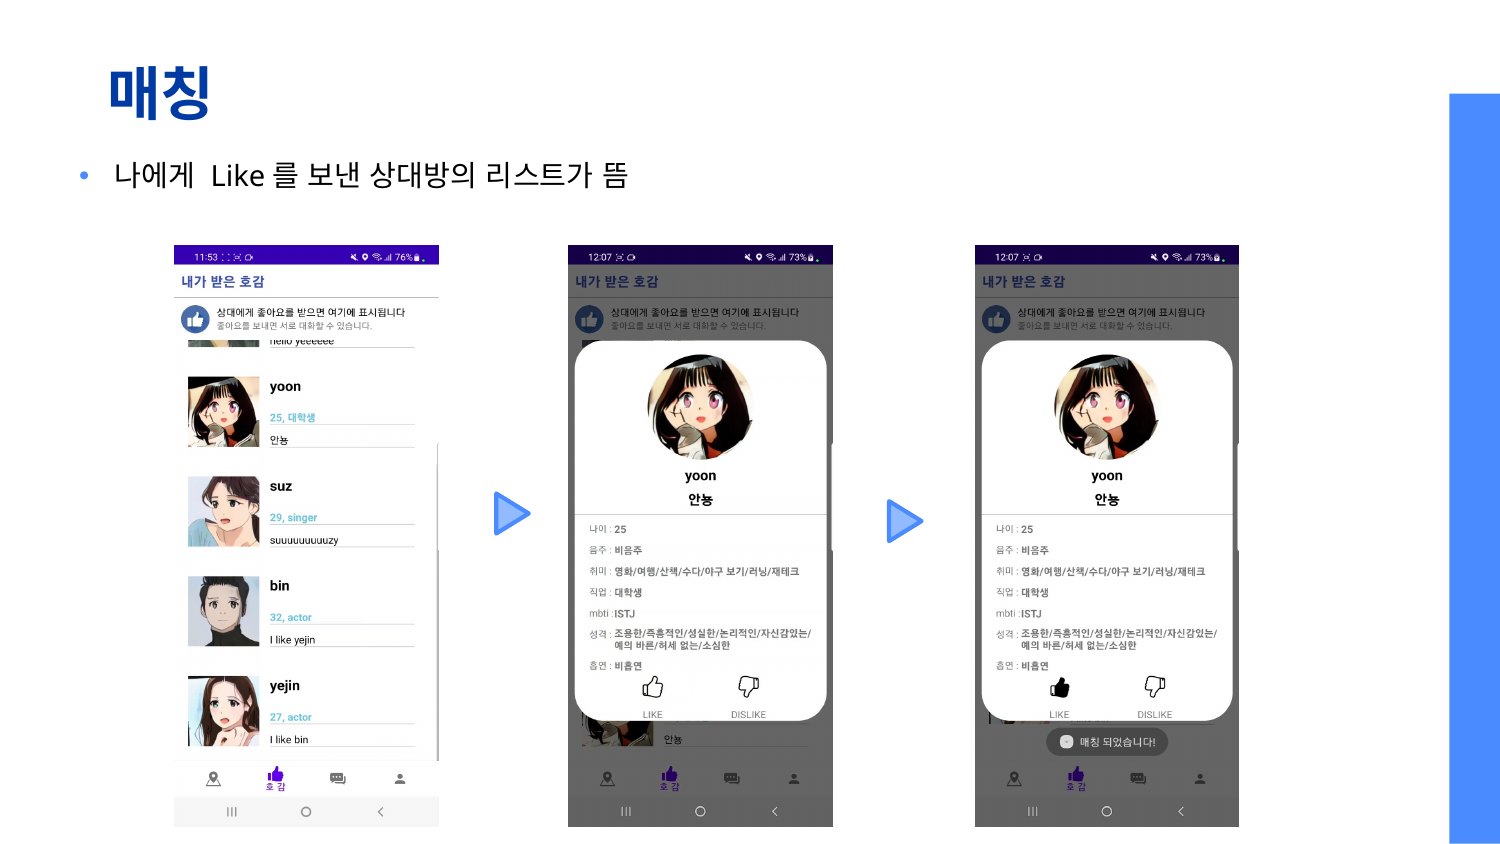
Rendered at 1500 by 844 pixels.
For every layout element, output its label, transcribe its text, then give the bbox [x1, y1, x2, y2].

picture [174, 244, 439, 827]
picture [975, 244, 1240, 827]
text_box 나에게 Like를 보낸 상대방의 리스트가 뜸 [64, 142, 1290, 247]
picture [568, 244, 833, 827]
text_box 매칭 [51, 42, 271, 144]
text_box [886, 499, 924, 543]
text_box [494, 491, 531, 536]
